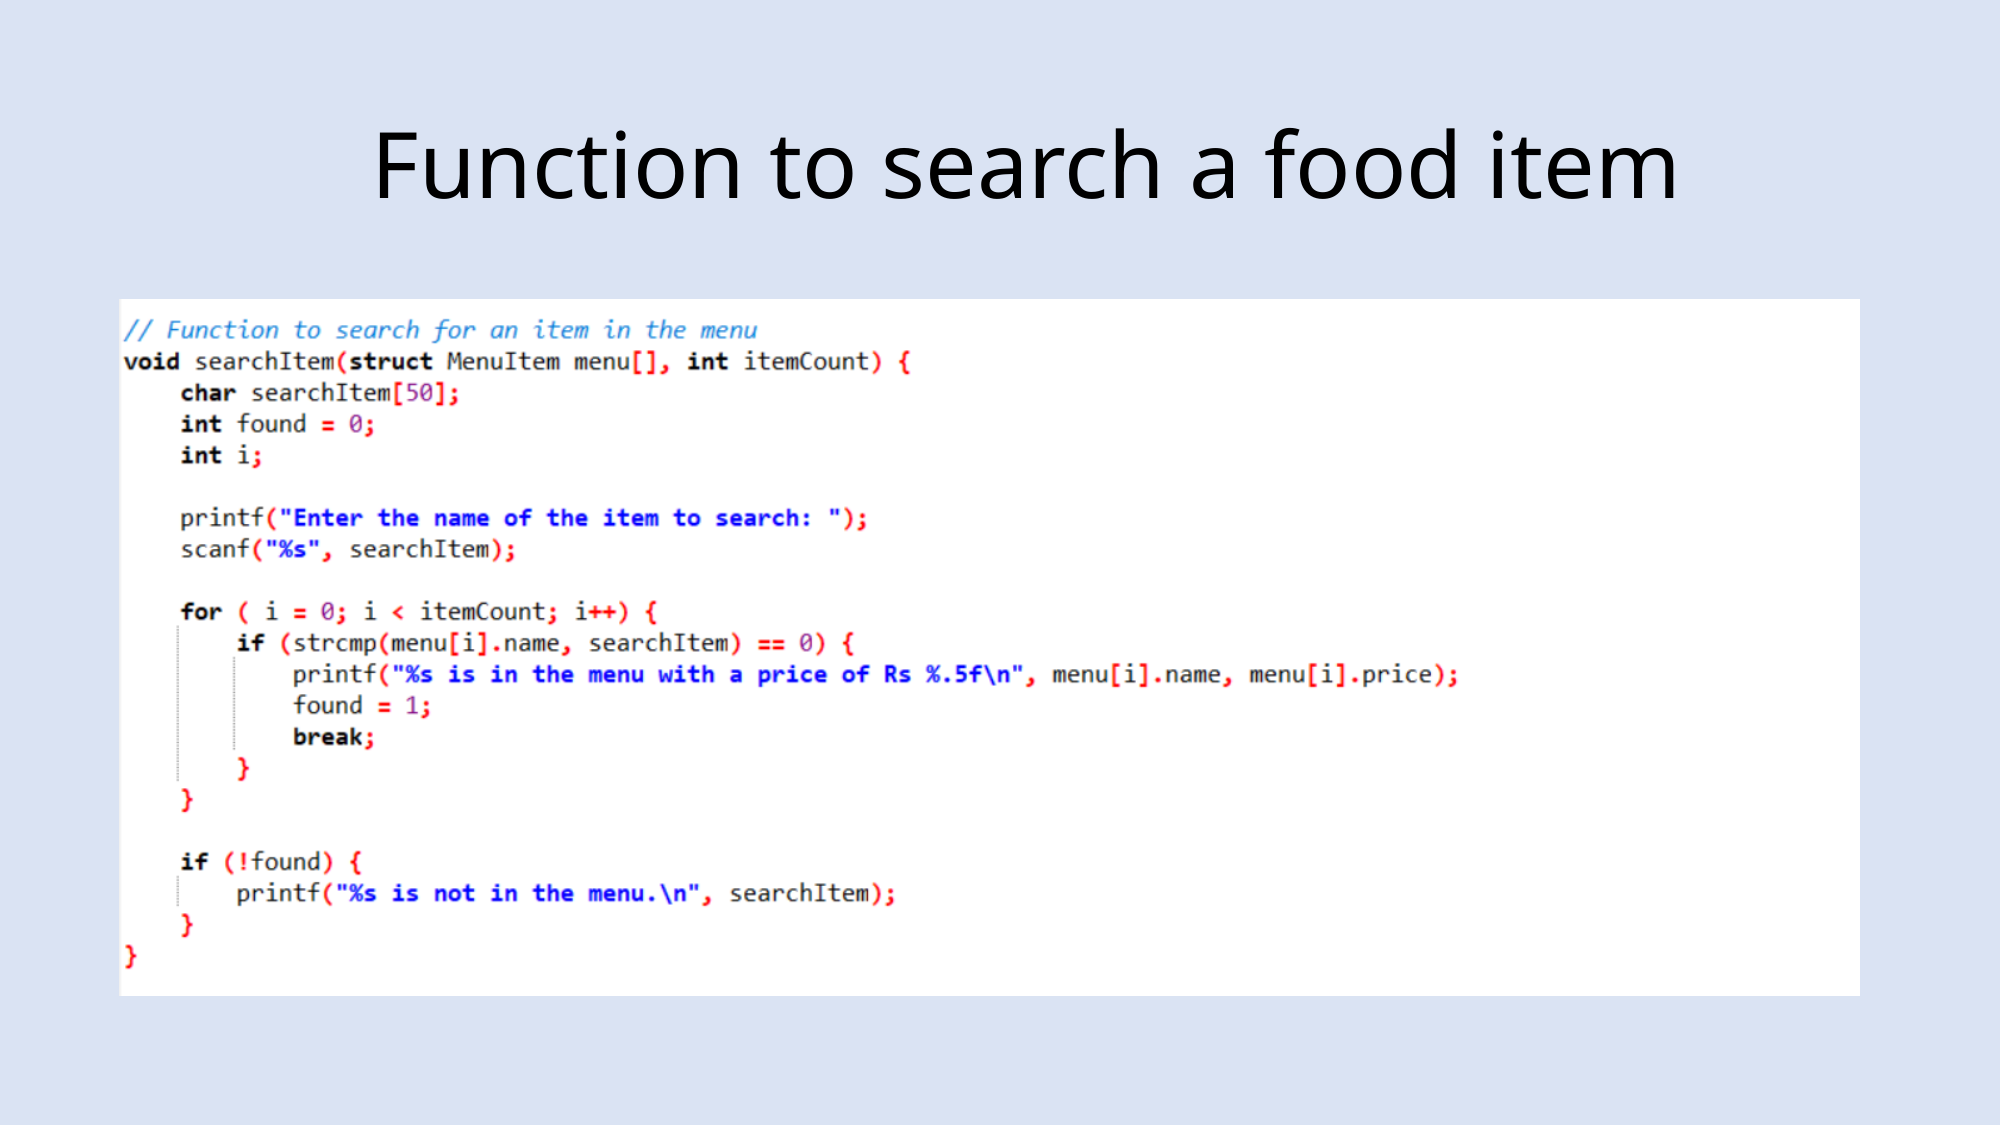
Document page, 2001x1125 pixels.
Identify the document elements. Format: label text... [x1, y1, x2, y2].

title Function to search a food item [356, 59, 1863, 278]
picture [119, 299, 1860, 996]
